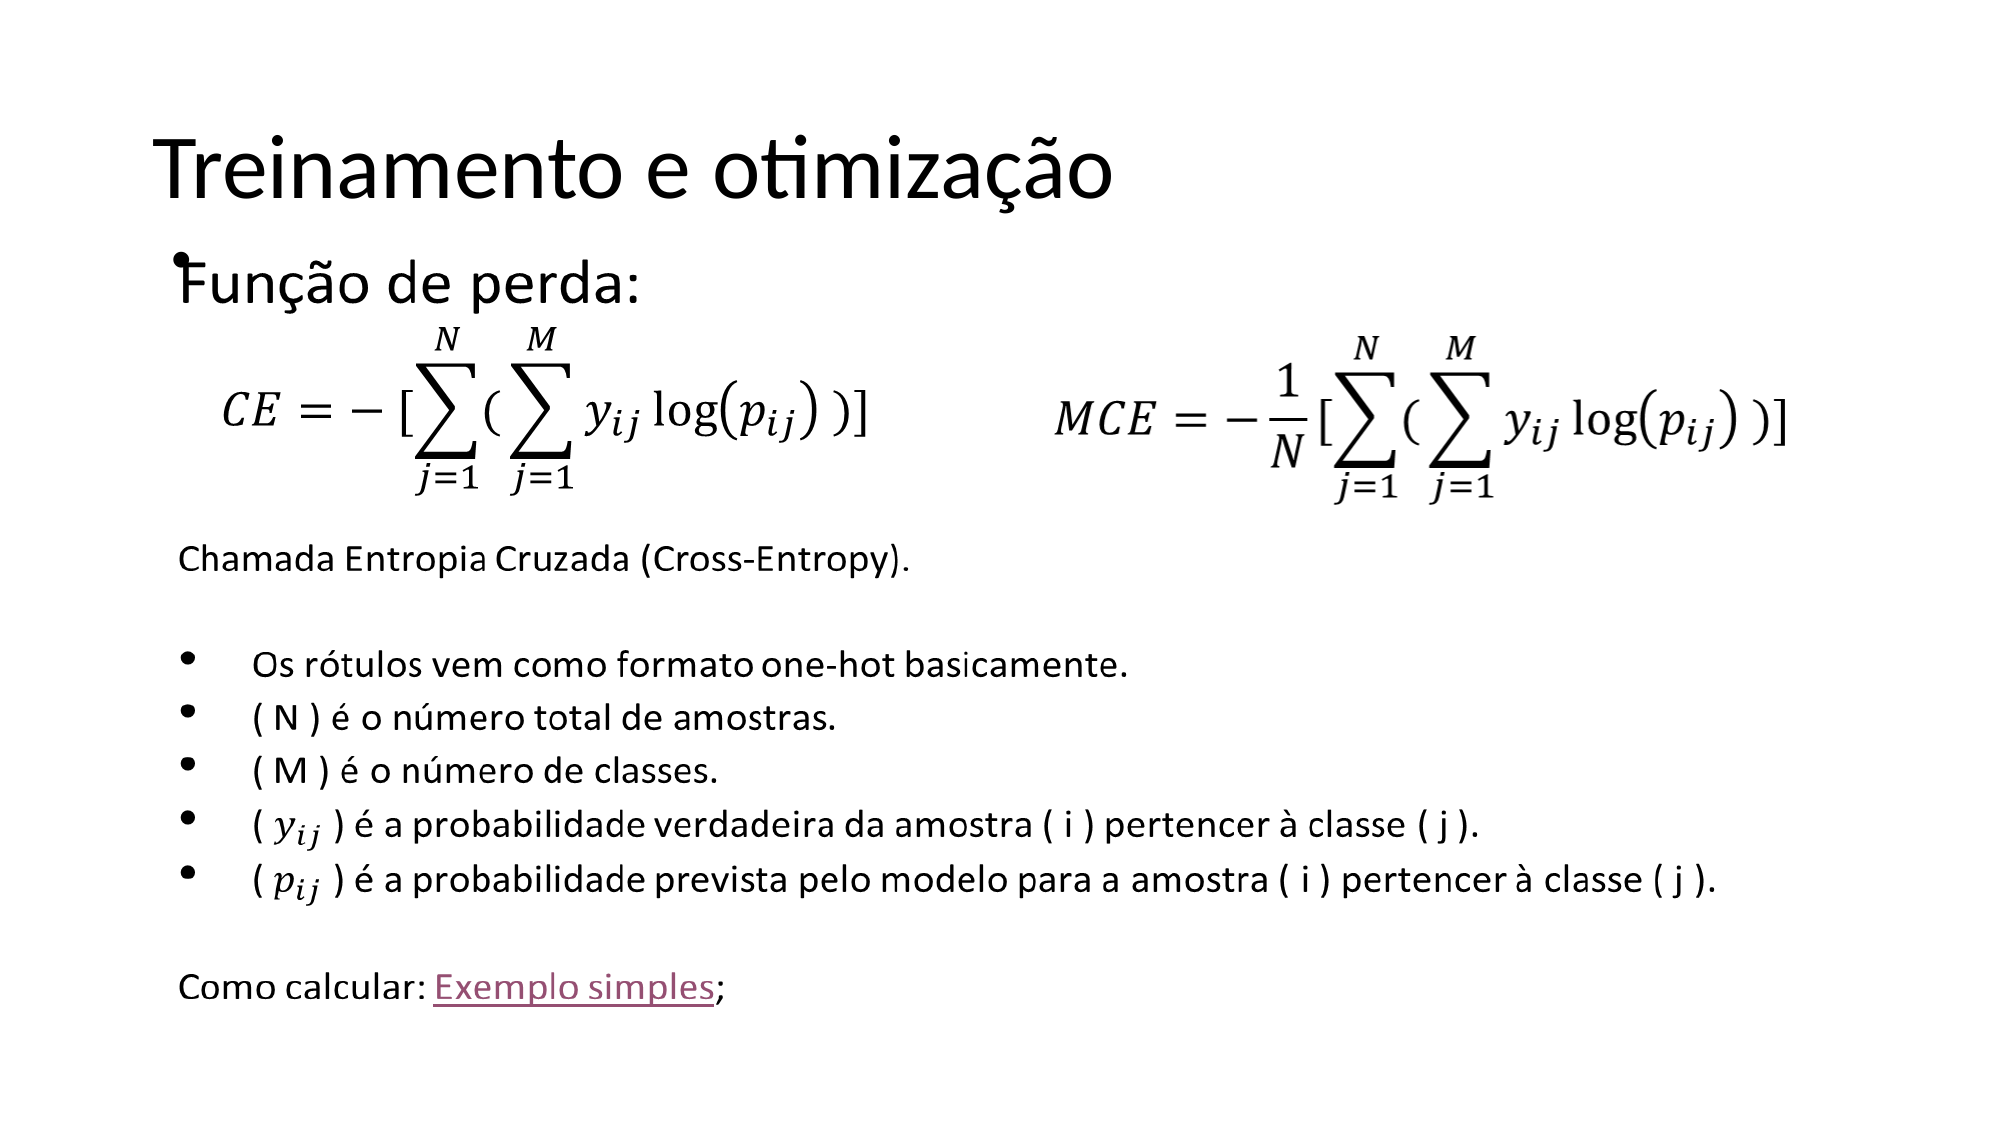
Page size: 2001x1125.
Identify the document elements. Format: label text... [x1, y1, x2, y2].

text_box [123, 320, 1000, 498]
text_box [999, 329, 1877, 507]
list [137, 498, 1863, 1033]
list [137, 224, 1863, 329]
title Treinamento e otimização [137, 59, 1863, 224]
